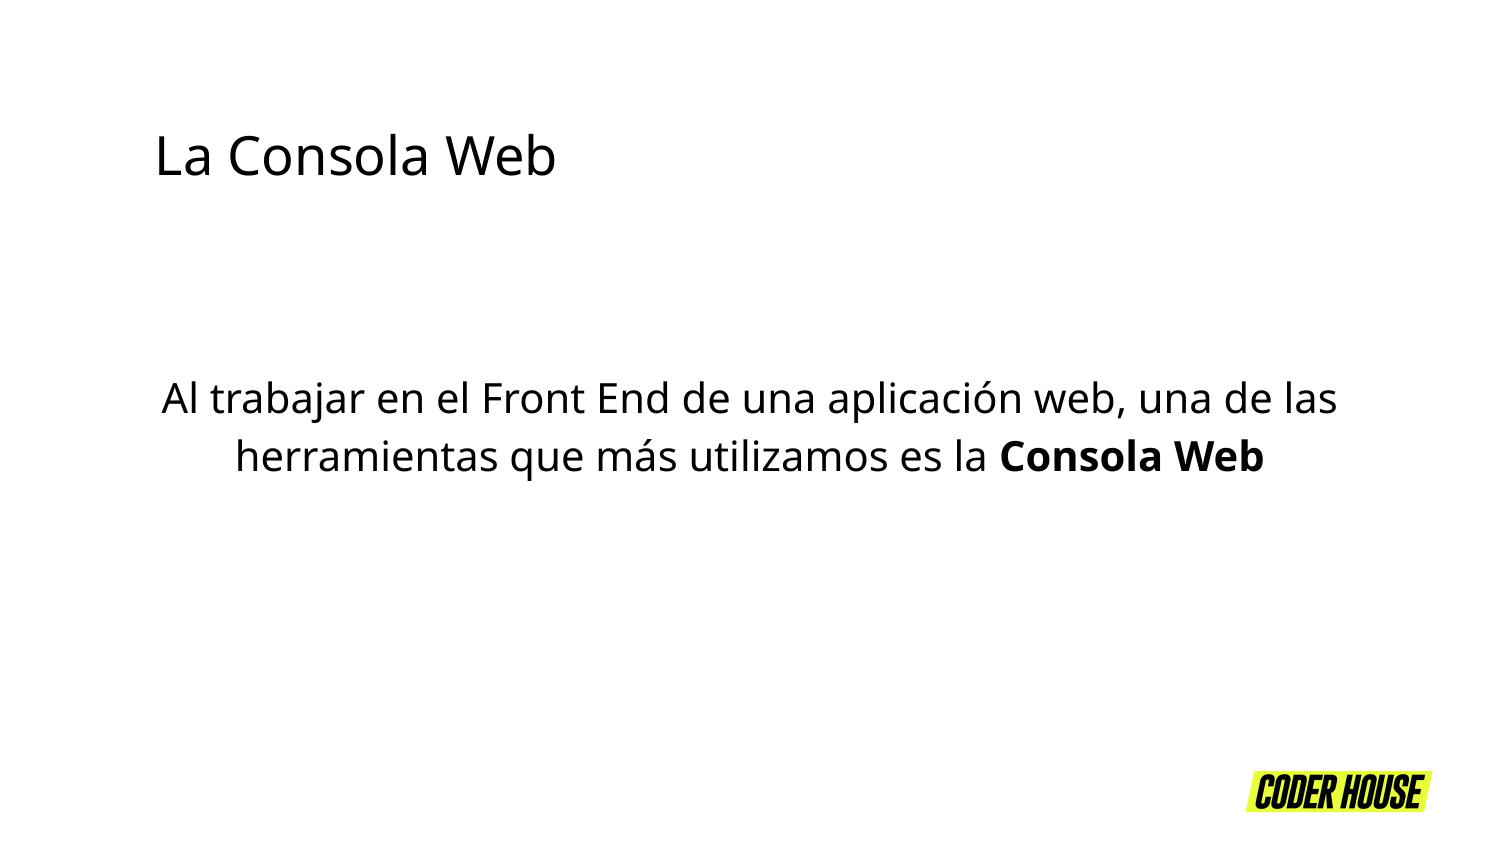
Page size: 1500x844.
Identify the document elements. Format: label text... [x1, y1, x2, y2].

text_box La Consola Web [139, 96, 632, 241]
text_box Al trabajar en el Front End de una aplicación web, una de las herramientas que más utilizamos es la Consola Web [139, 284, 1361, 560]
picture [1241, 764, 1437, 819]
